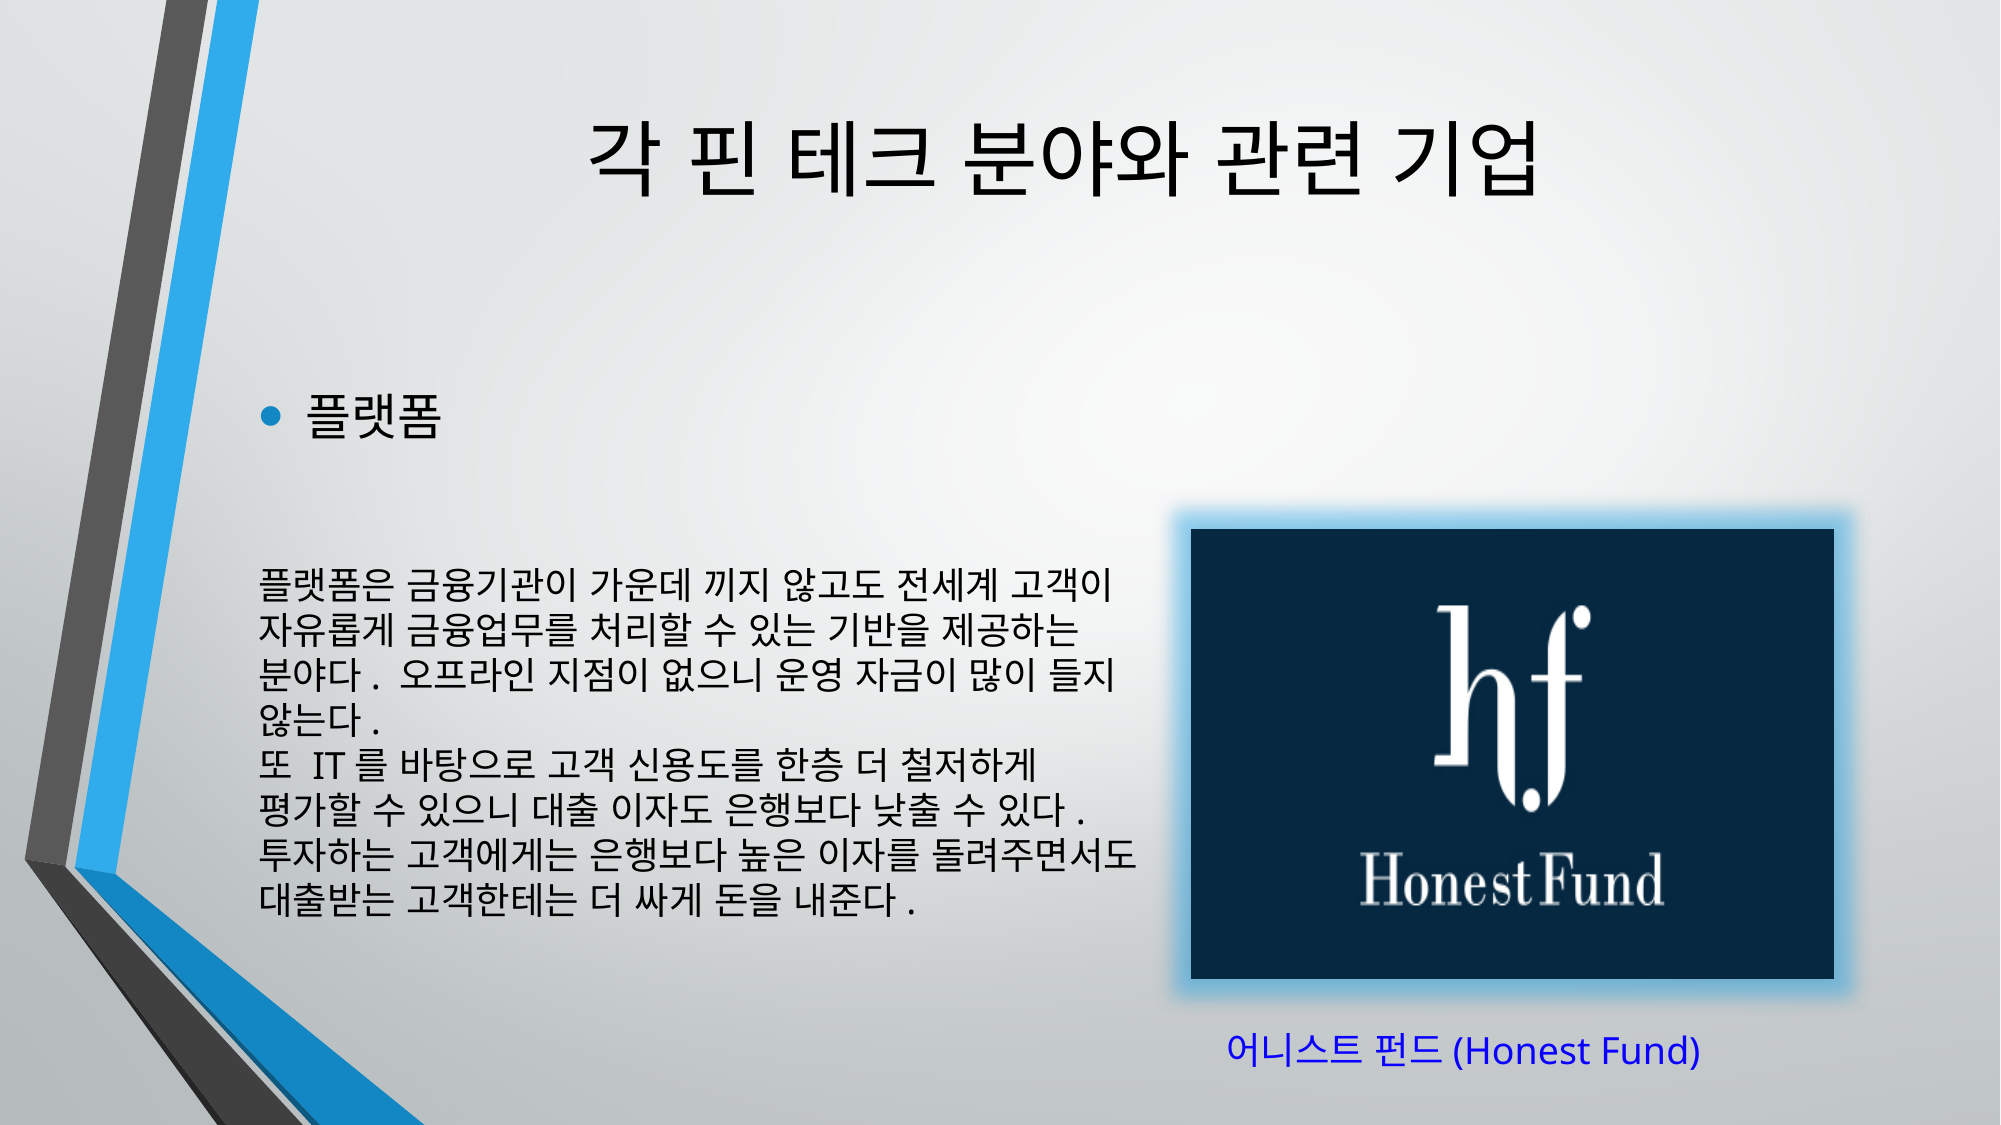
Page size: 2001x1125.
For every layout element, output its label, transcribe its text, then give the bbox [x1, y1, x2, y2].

list 플랫폼 [243, 351, 1887, 480]
picture [1191, 528, 1835, 979]
text_box 플랫폼은 금융기관이 가운데 끼지 않고도 전세계 고객이 자유롭게 금융업무를 처리할 수 있는 기반을 제공하는 분야다. 오프라인 지점이 없으니 운영 자금이 많이 들지 않는다. 또 IT를 바탕으로 고객 신용도를 한층 더 철저하게 평가할 수 있으니 대출 이자도 은행보다 낮출 수 있다. 투자하는 고객에게는 은행보다 높은 이자를 돌려주면서도 대출받는 고객한테는 더 싸게 돈을 내준다. [243, 554, 1160, 975]
text_box 어니스트 펀드(Honest Fund) [1211, 1019, 1716, 1080]
title 각 핀 테크 분야와 관련 기업 [243, 13, 1887, 302]
